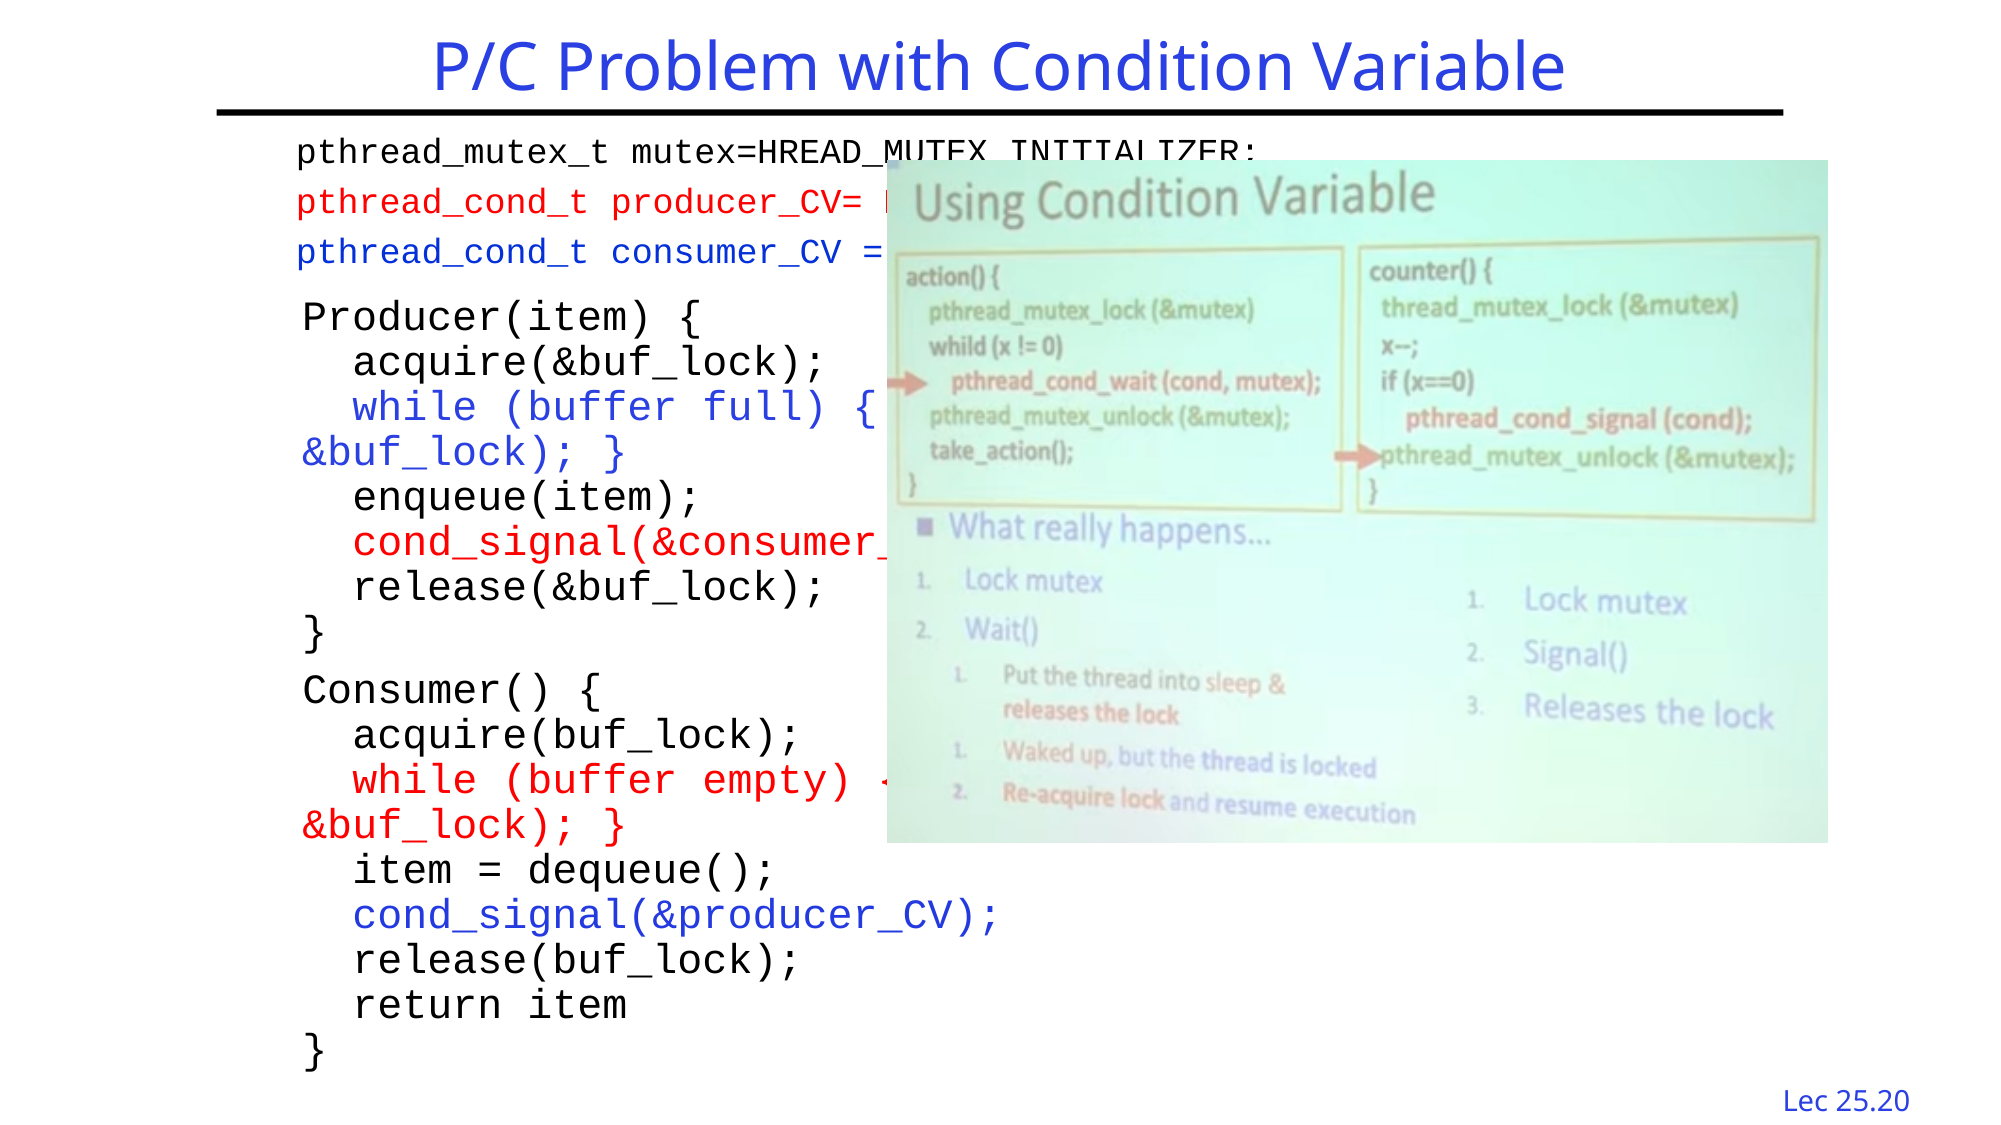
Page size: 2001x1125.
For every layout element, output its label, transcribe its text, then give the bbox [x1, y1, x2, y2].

text_box pthread_mutex_t mutex=HREAD_MUTEX_INITIALIZER; pthread_cond_t producer_CV= PTHREAD_COND_INITIALIZER; pthread_cond_t consumer_CV = PTHREAD_COND_INITIALIZER; [249, 112, 1673, 283]
picture [887, 160, 1828, 843]
text_box Producer(item) { acquire(&buf_lock); while (buffer full) { cond_wait(&producer_CV, &buf_lock); } enqueue(item); cond_signal(&consumer_CV); release(&buf_lock); } [287, 287, 882, 660]
text_box Consumer() { acquire(buf_lock); while (buffer empty) { cond_wait(&consumer_CV, &buf_lock); } item = dequeue(); cond_signal(&producer_CV); release(buf_lock); return item } [287, 660, 1750, 1081]
title P/C Problem with Condition Variable [275, 24, 1725, 113]
